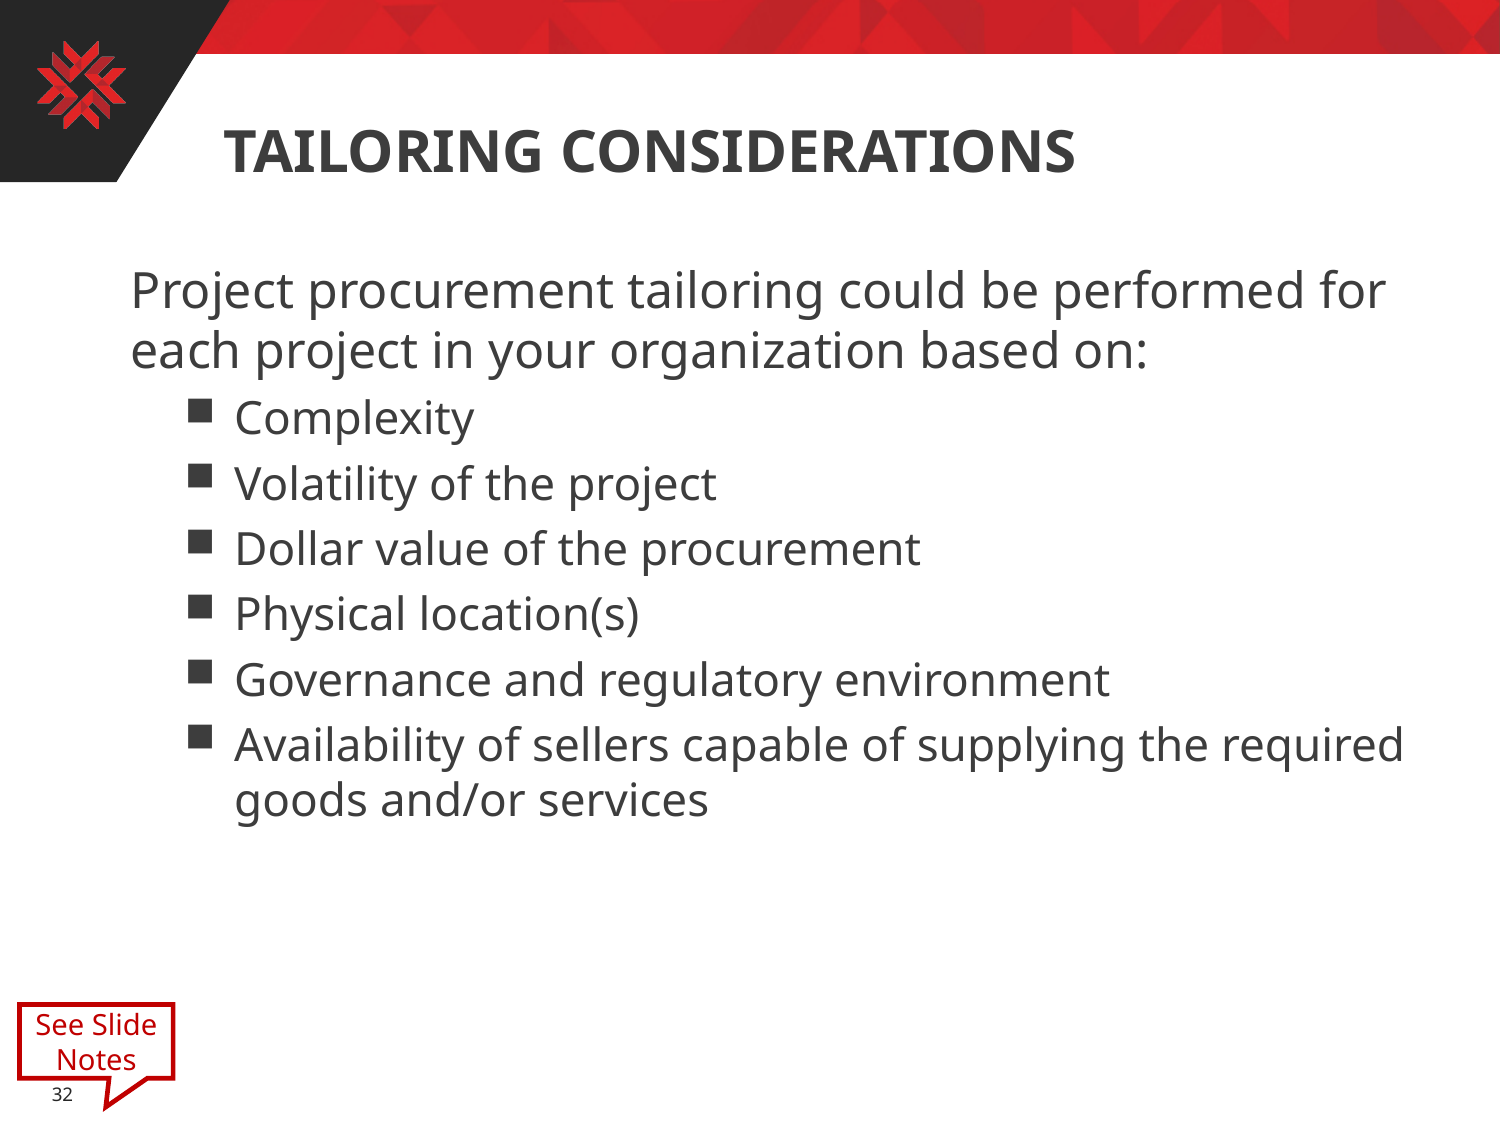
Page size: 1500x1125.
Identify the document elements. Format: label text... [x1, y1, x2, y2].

picture [37, 41, 132, 129]
text_box See Slide Notes [18, 1003, 175, 1110]
list Project procurement tailoring could be performed for each project in your organization based on: Complexity Volatility of the project Dollar value of the procurement Physical location(s) Governance and regulatory environment Availability of sellers capable of supplying the required goods and/or services [115, 251, 1427, 847]
title Tailoring considerations [208, 64, 1497, 193]
slide_number 32 [0, 1065, 126, 1125]
picture [197, 0, 1500, 54]
